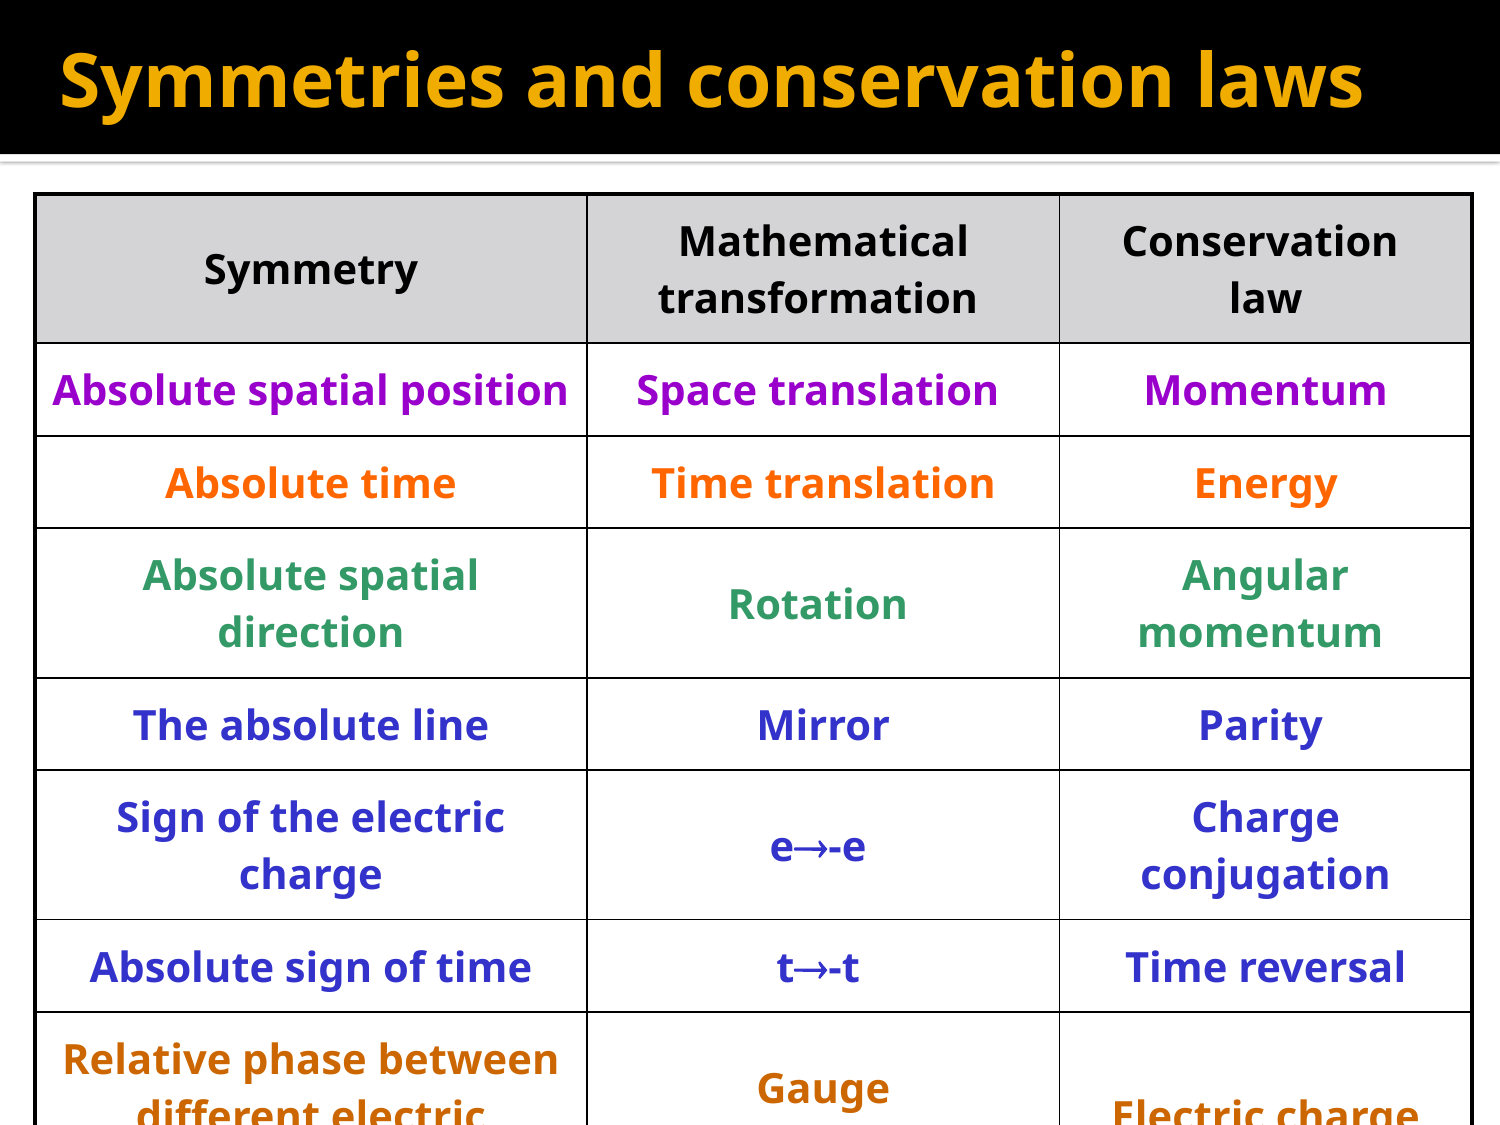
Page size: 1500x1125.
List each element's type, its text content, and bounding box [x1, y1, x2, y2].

table_cell Absolute sign of time [37, 920, 586, 1011]
table_cell Time translation [588, 437, 1059, 527]
table_cell e-e [588, 771, 1059, 919]
table_header Conservation law [1060, 196, 1470, 342]
table_cell Absolute time [37, 437, 586, 527]
table_cell Charge conjugation [1060, 771, 1470, 919]
table_cell t-t [588, 920, 1059, 1011]
table_cell Space translation [588, 344, 1059, 435]
table_cell Sign of the electric charge [37, 771, 586, 919]
table_cell Angular momentum [1060, 529, 1470, 677]
table_header Symmetry [37, 196, 586, 342]
table_cell Electric charge [1060, 1013, 1470, 1125]
table_cell Absolute spatial position [37, 344, 586, 435]
table_header Mathematical transformation [588, 196, 1059, 342]
table_cell Momentum [1060, 344, 1470, 435]
table_cell Mirror [588, 679, 1059, 769]
table_cell Relative phase between different electric charges [37, 1013, 586, 1125]
table_cell Energy [1060, 437, 1470, 527]
table_cell The absolute line [37, 679, 586, 769]
title Symmetries and conservation laws [44, 0, 1467, 155]
table_cell Absolute spatial direction [37, 529, 586, 677]
table_cell Time reversal [1060, 920, 1470, 1011]
table_cell Parity [1060, 679, 1470, 769]
table_cell Rotation [588, 529, 1059, 677]
table_cell Gauge transformation [588, 1013, 1059, 1125]
